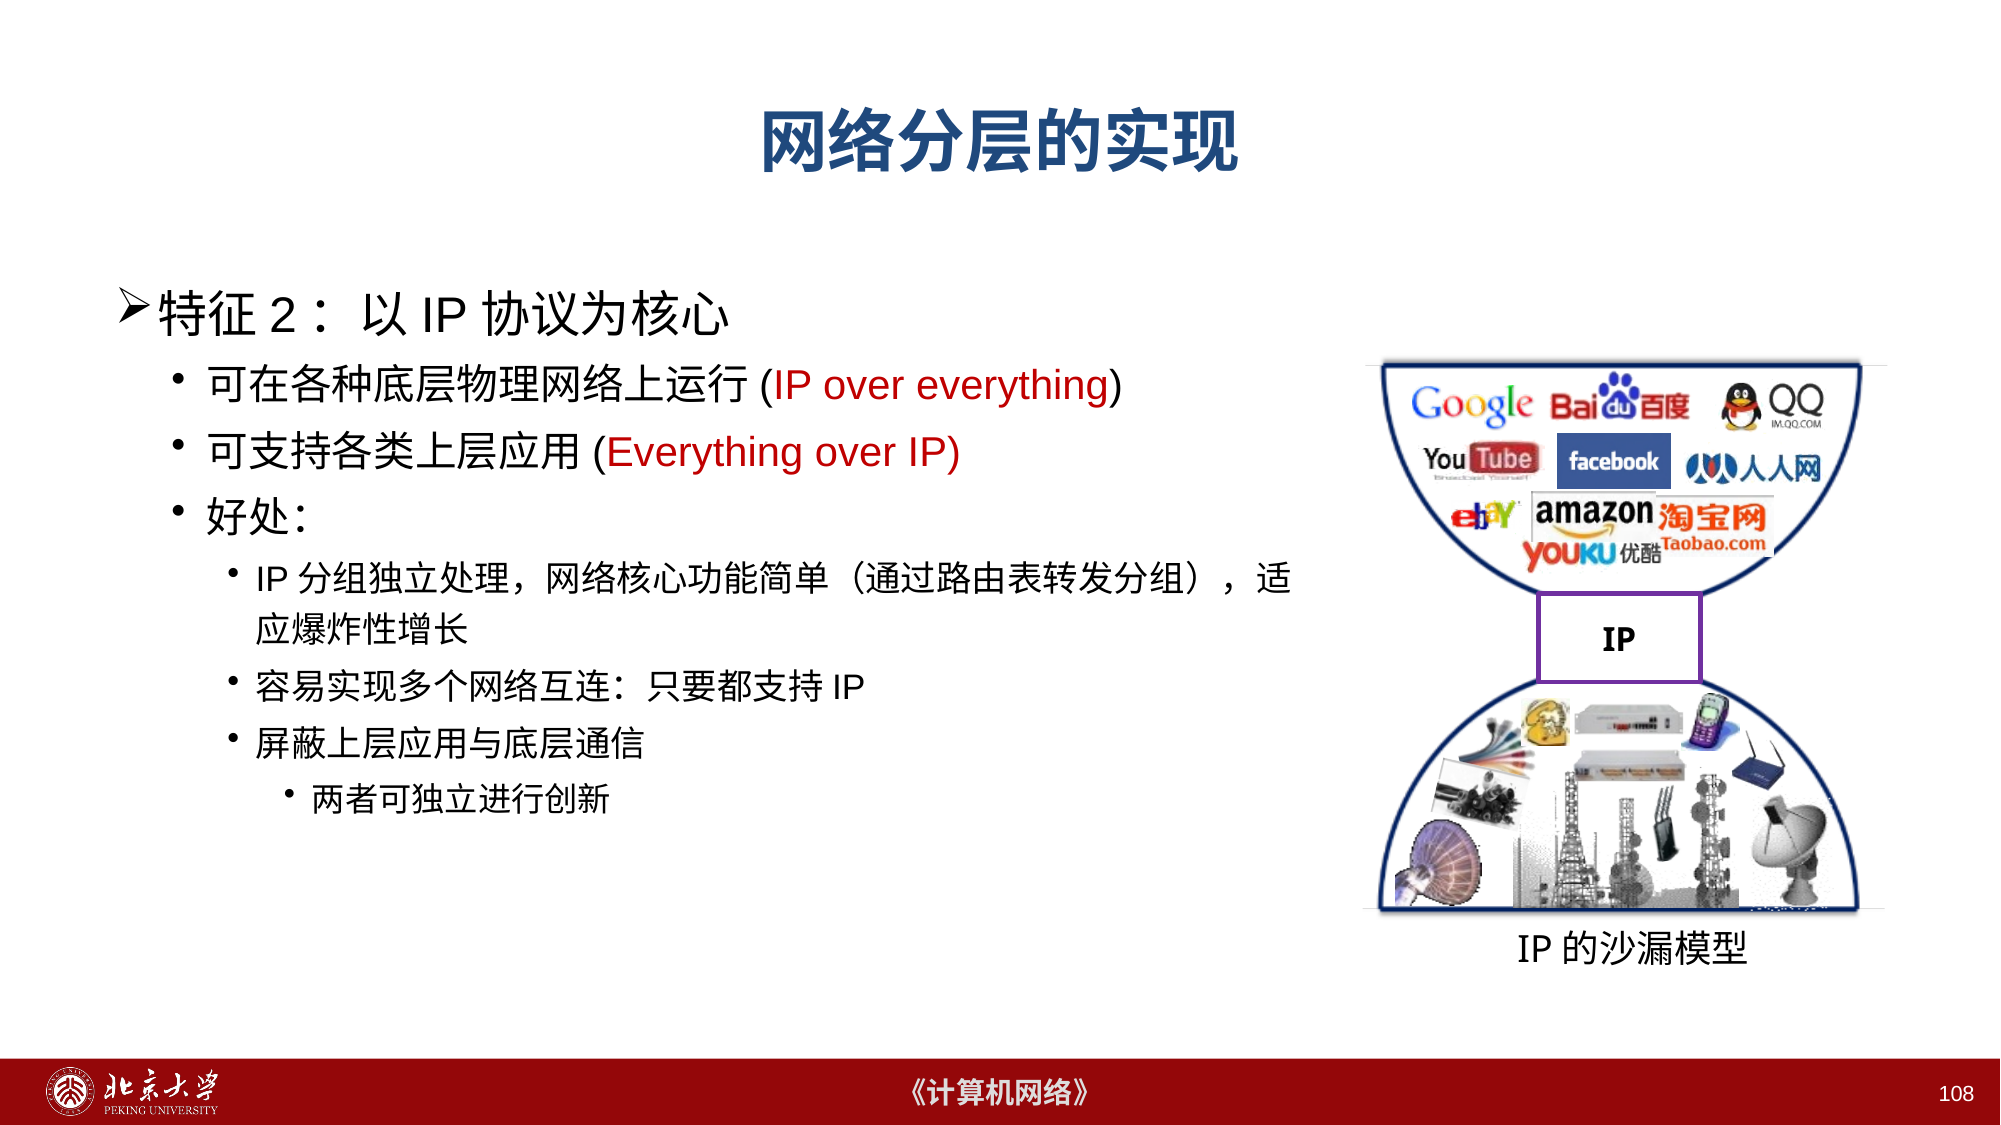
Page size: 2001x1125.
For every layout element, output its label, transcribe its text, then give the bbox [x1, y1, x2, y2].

picture [46, 1067, 218, 1116]
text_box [1362, 349, 1888, 995]
title 网络分层的实现 [99, 45, 1900, 233]
list 特征2：以IP协议为核心 可在各种底层物理网络上运行(IP over everything) 可支持各类上层应用(Everything over IP) 好处： IP分组独立处理，网络核心功能简单（通过路由表转发分组），适应爆炸性增长 容易实现多个网络互连：只要都支持IP 屏蔽上层应用与底层通信 两者可独立进行创新 [99, 262, 1338, 1005]
slide_number 108 [1522, 1072, 1990, 1125]
